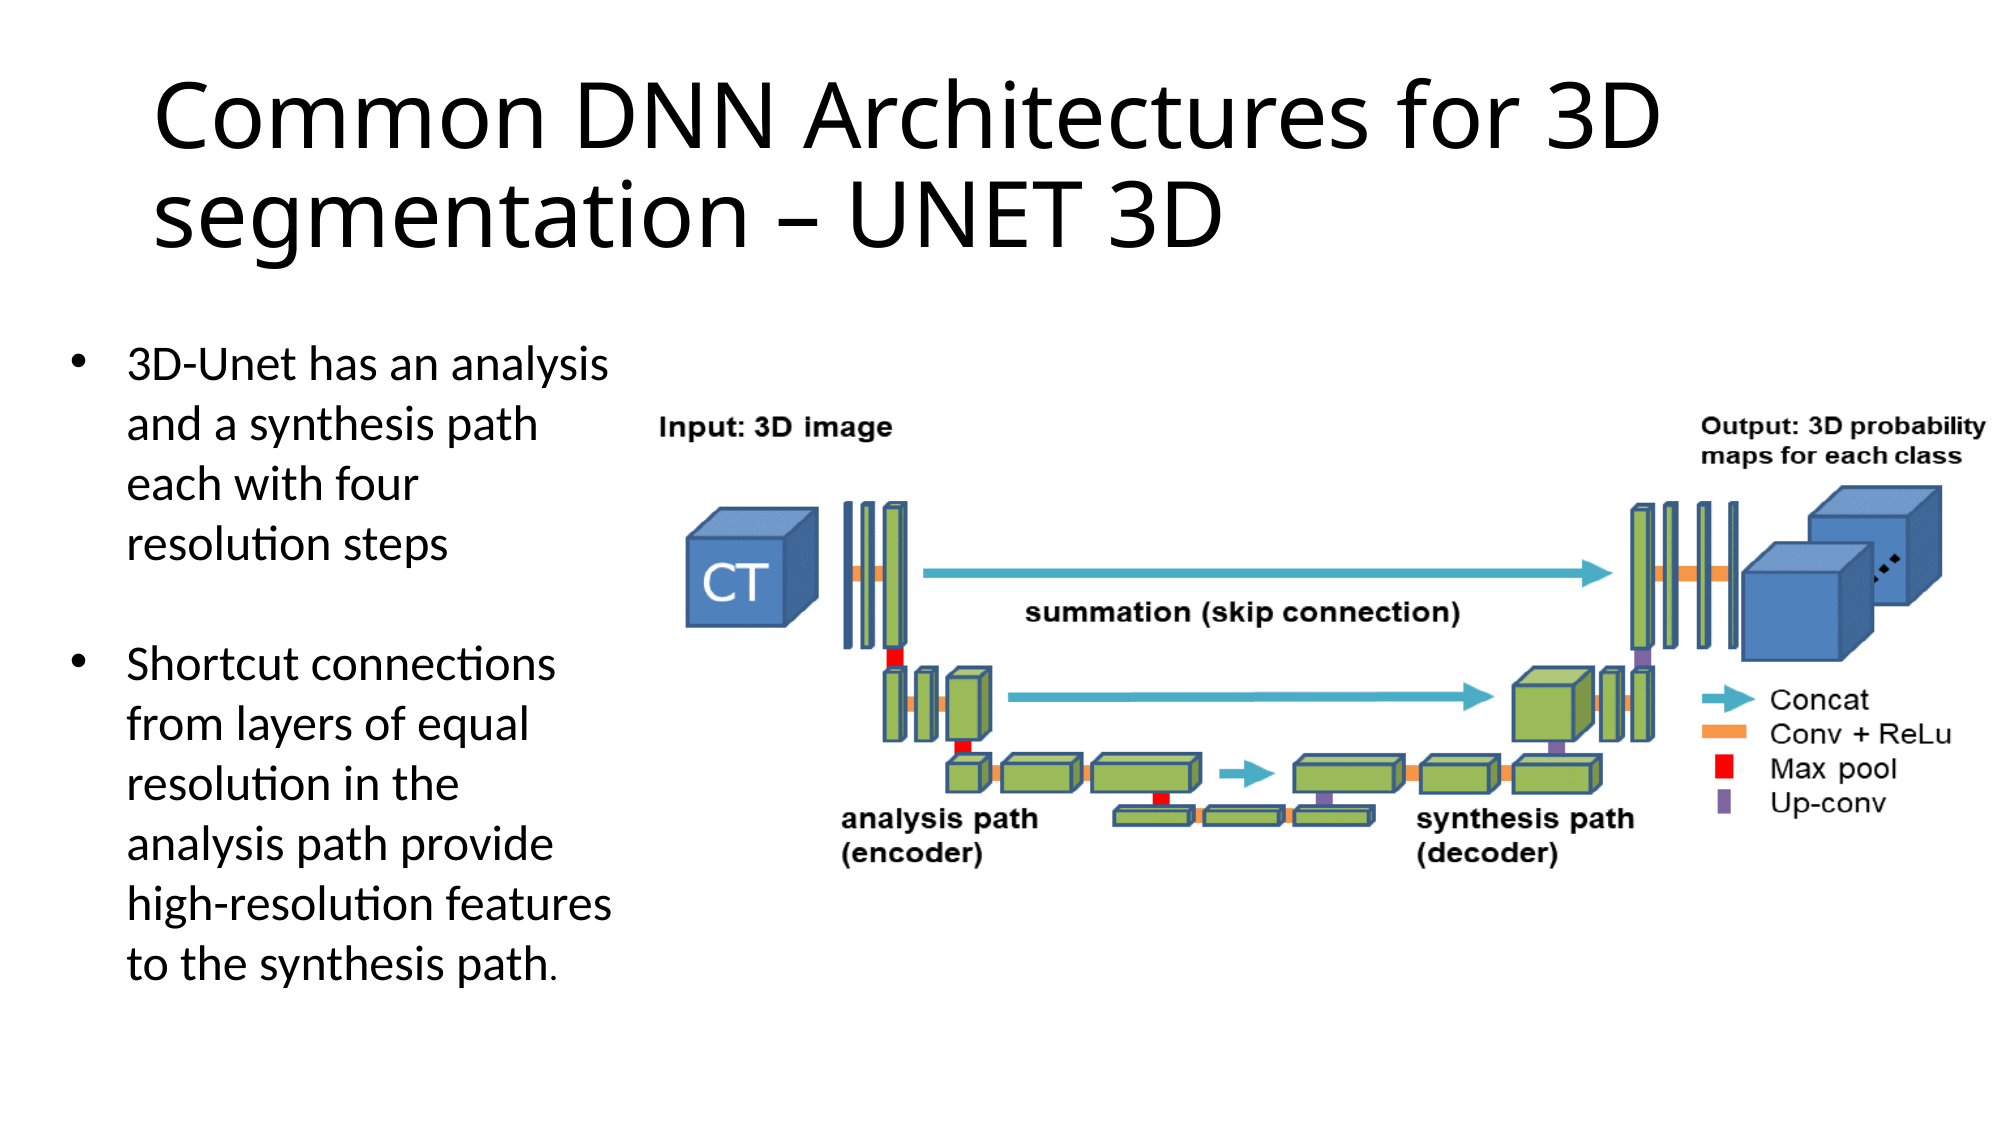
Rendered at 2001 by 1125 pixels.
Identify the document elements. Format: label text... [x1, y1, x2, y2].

text_box 3D-Unet has an analysis and a synthesis path each with four resolution steps Shortcut connections from layers of equal resolution in the analysis path provide high-resolution features to the synthesis path. [55, 322, 632, 998]
title Common DNN Architectures for 3D segmentation – UNET 3D [137, 59, 1863, 278]
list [631, 391, 2000, 872]
